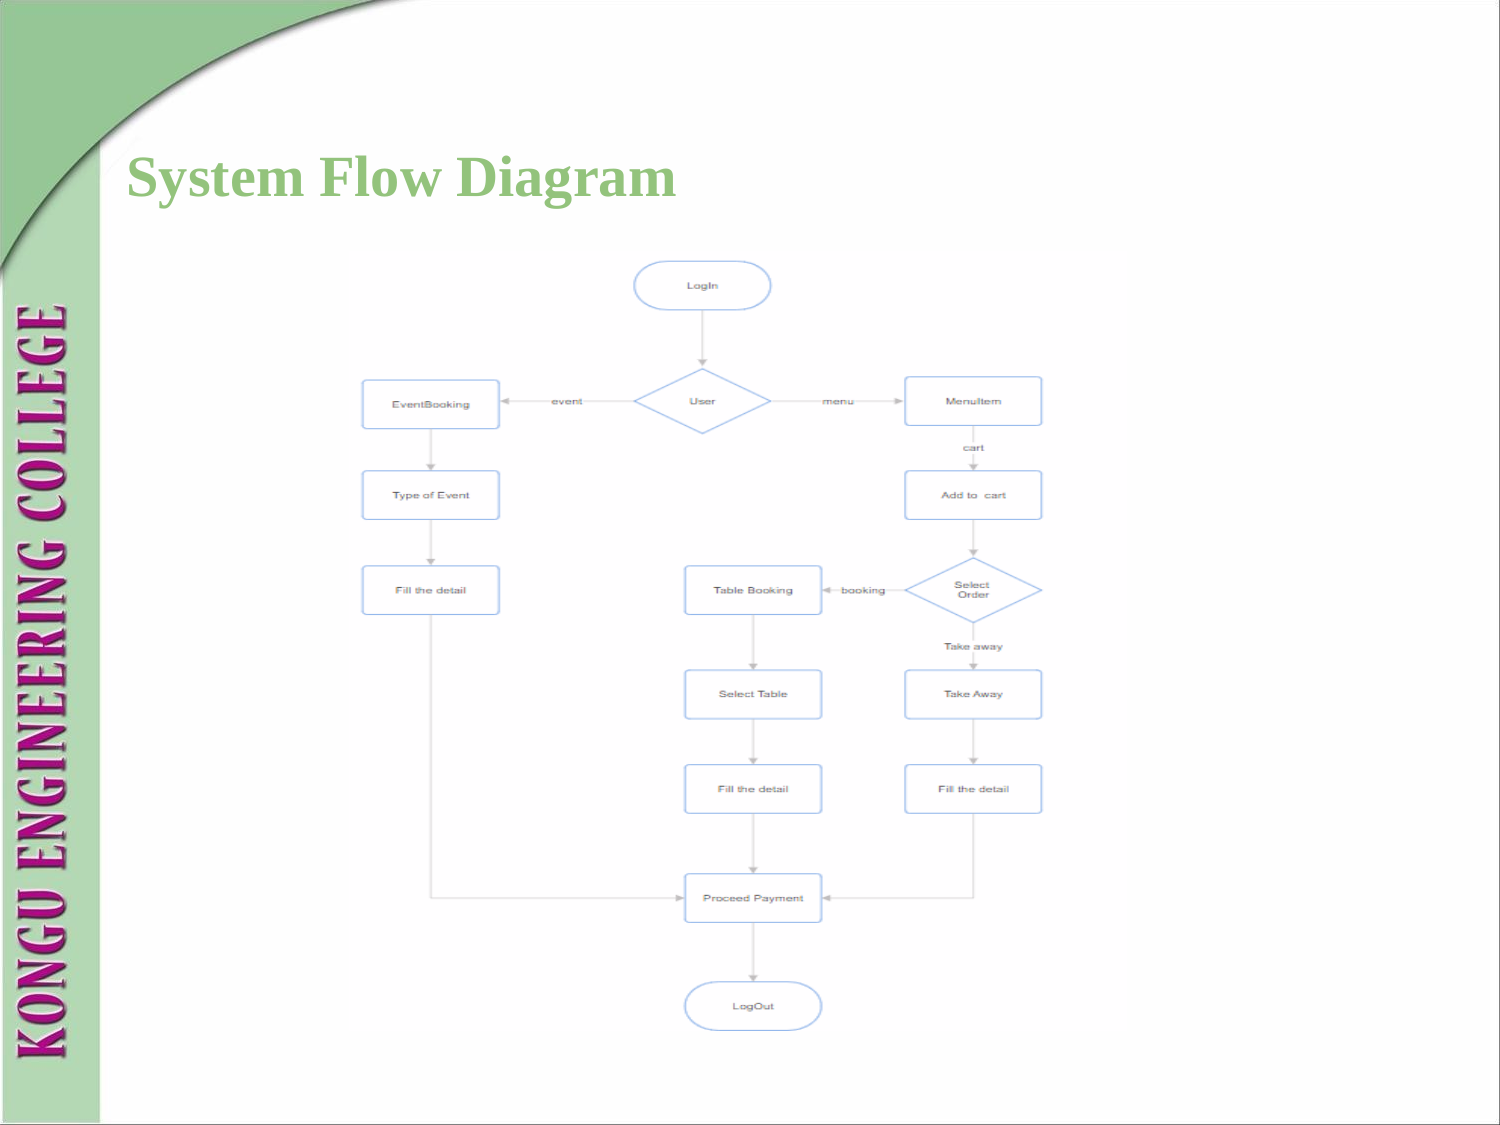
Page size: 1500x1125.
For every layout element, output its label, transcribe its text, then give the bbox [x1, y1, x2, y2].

title System Flow Diagram [126, 138, 696, 209]
picture [0, 0, 1500, 1125]
